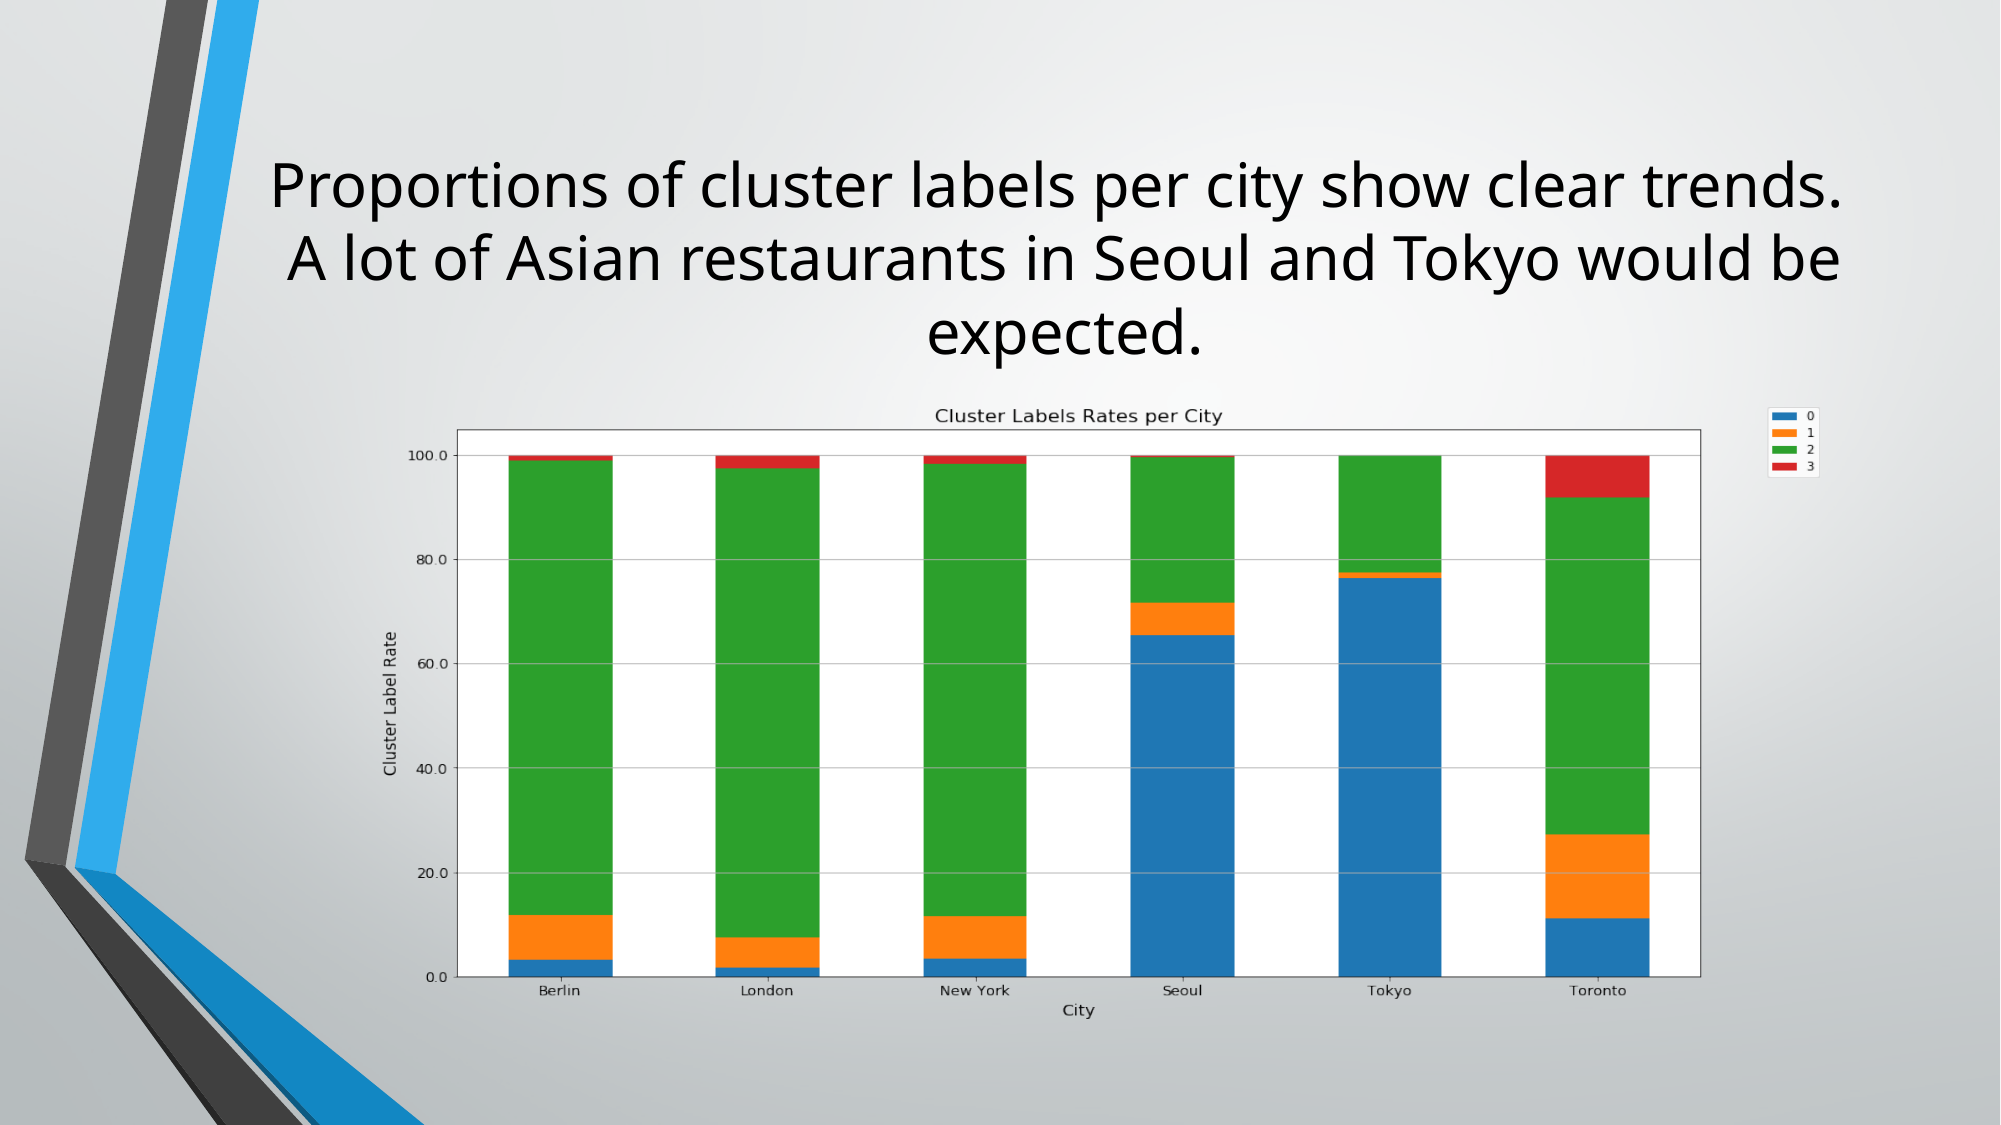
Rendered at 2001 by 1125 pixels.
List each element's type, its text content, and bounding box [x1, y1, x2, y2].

title Proportions of cluster labels per city show clear trends. A lot of Asian restaurants in Seoul and Tokyo would be expected. [243, 112, 1887, 400]
picture [374, 399, 1828, 1028]
